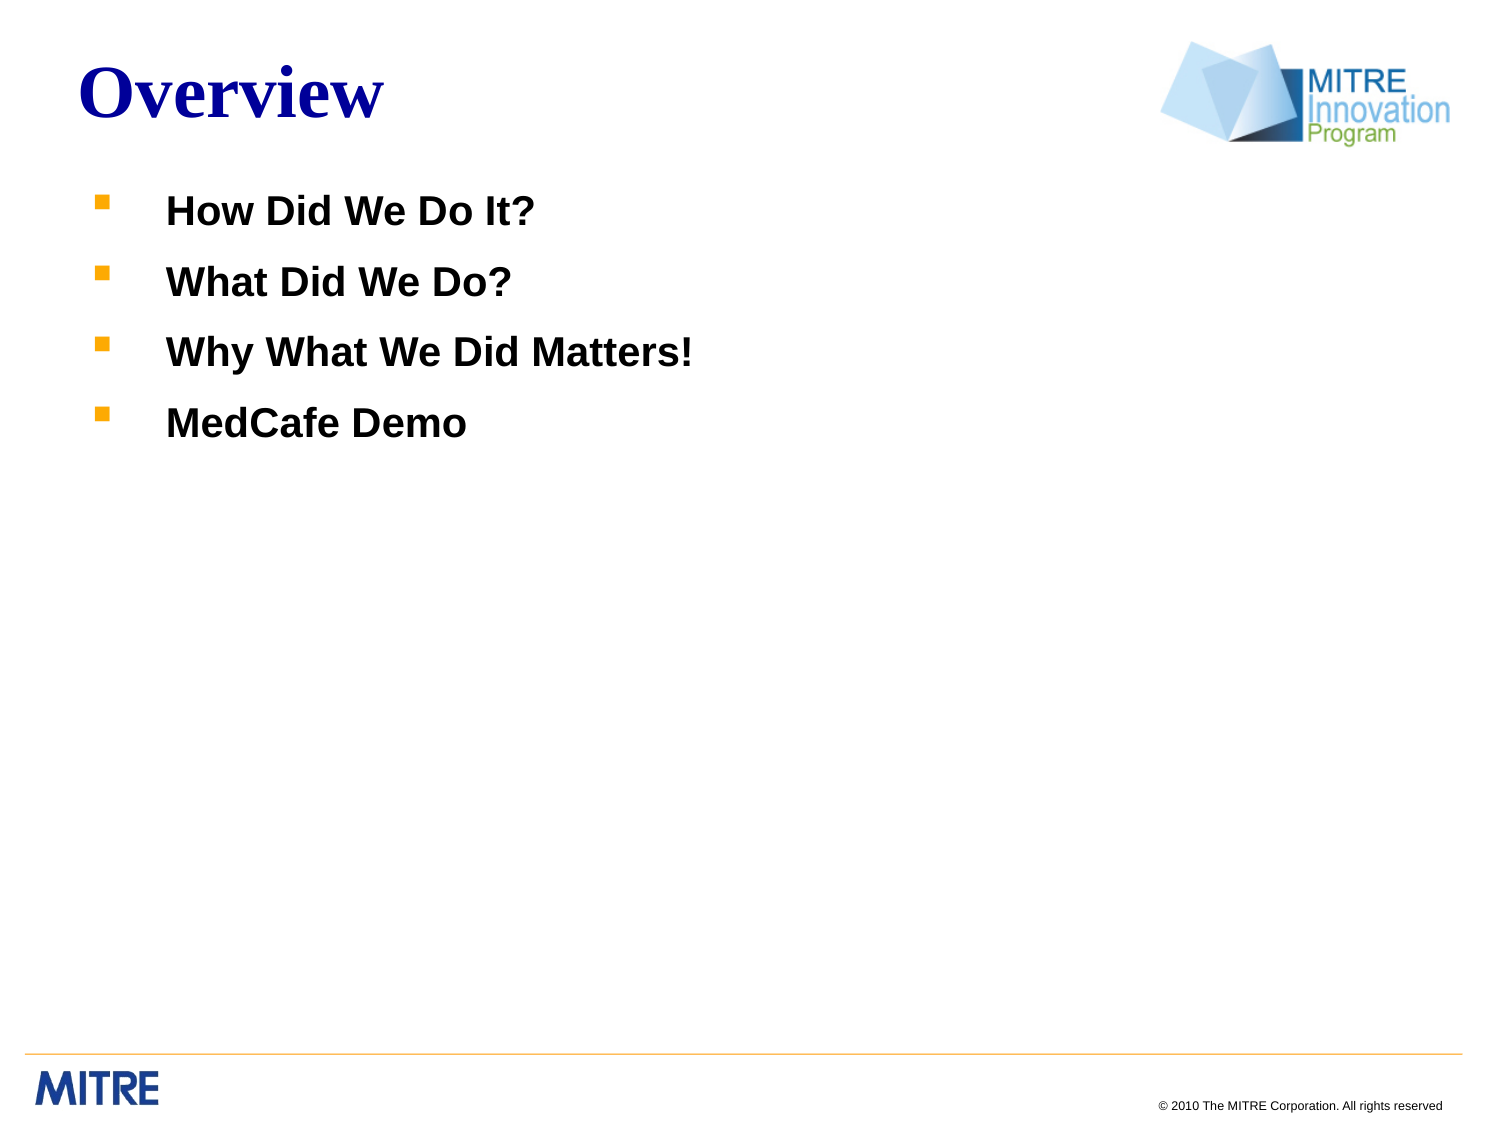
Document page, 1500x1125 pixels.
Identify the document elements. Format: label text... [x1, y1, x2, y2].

list How Did We Do It? What Did We Do? Why What We Did Matters! MedCafe Demo [75, 171, 1410, 985]
picture [30, 1068, 163, 1111]
picture [1160, 41, 1450, 150]
title Overview [62, 62, 1413, 151]
